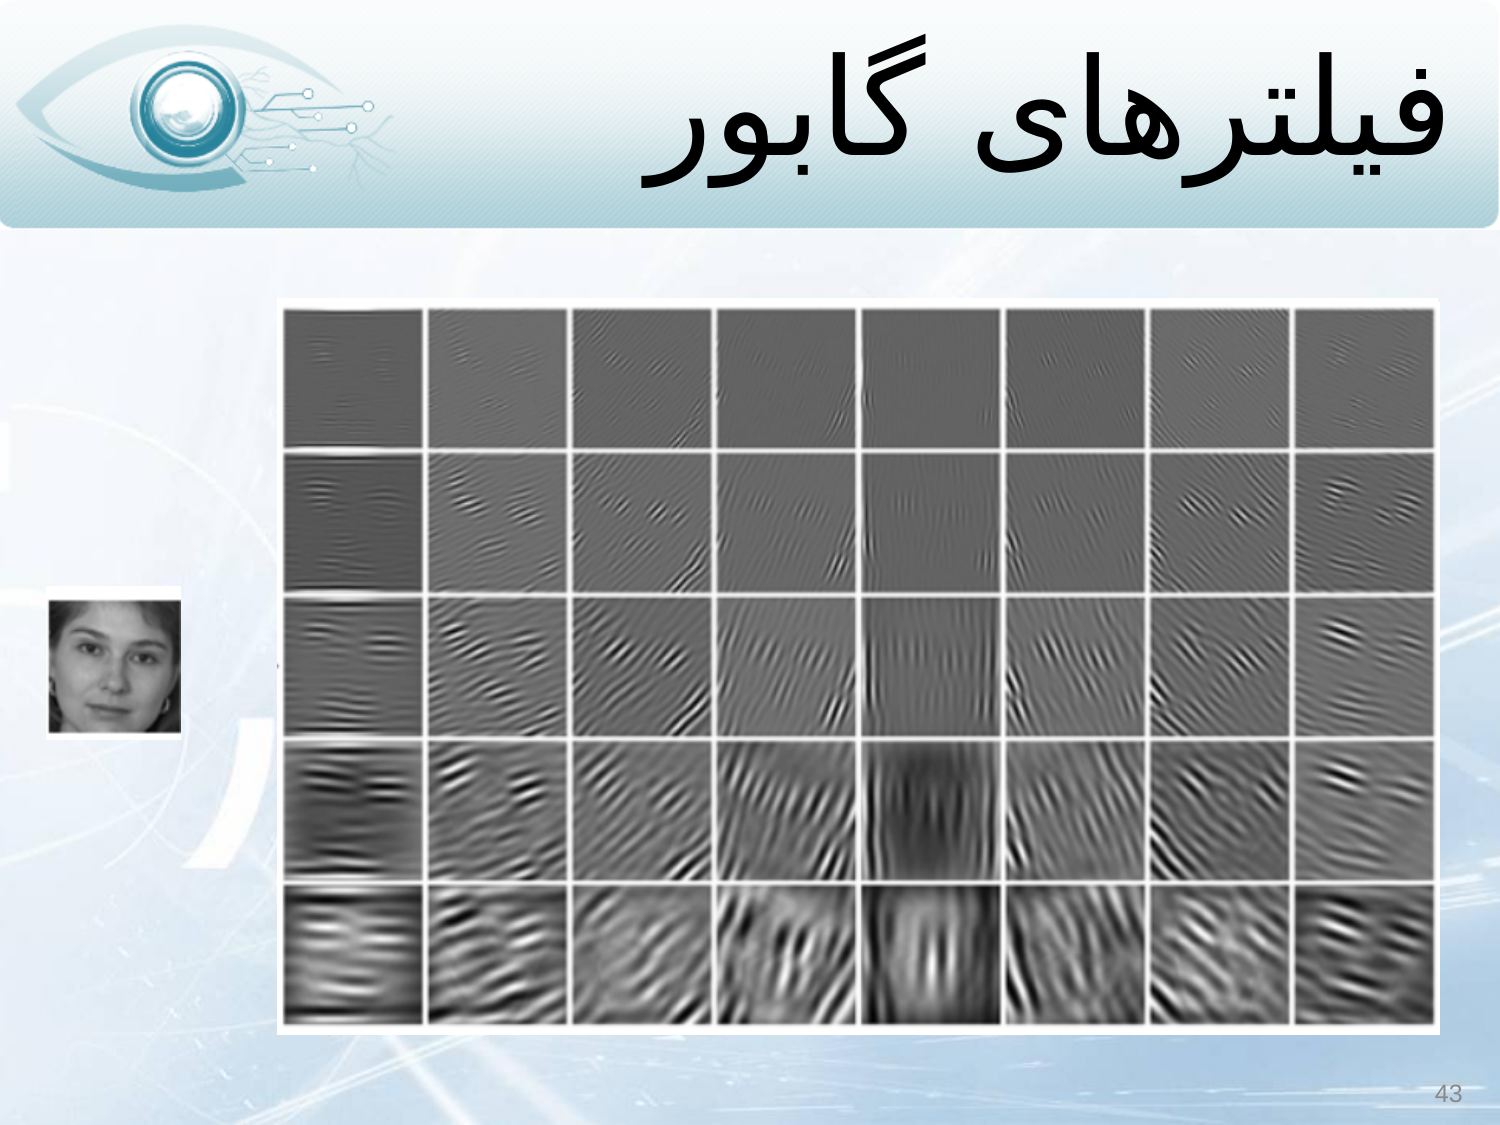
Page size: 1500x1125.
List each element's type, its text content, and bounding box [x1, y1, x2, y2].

title فیلترهای گابور [0, 7, 1500, 195]
picture [0, 230, 1500, 1125]
slide_number 43 [1127, 1062, 1478, 1123]
